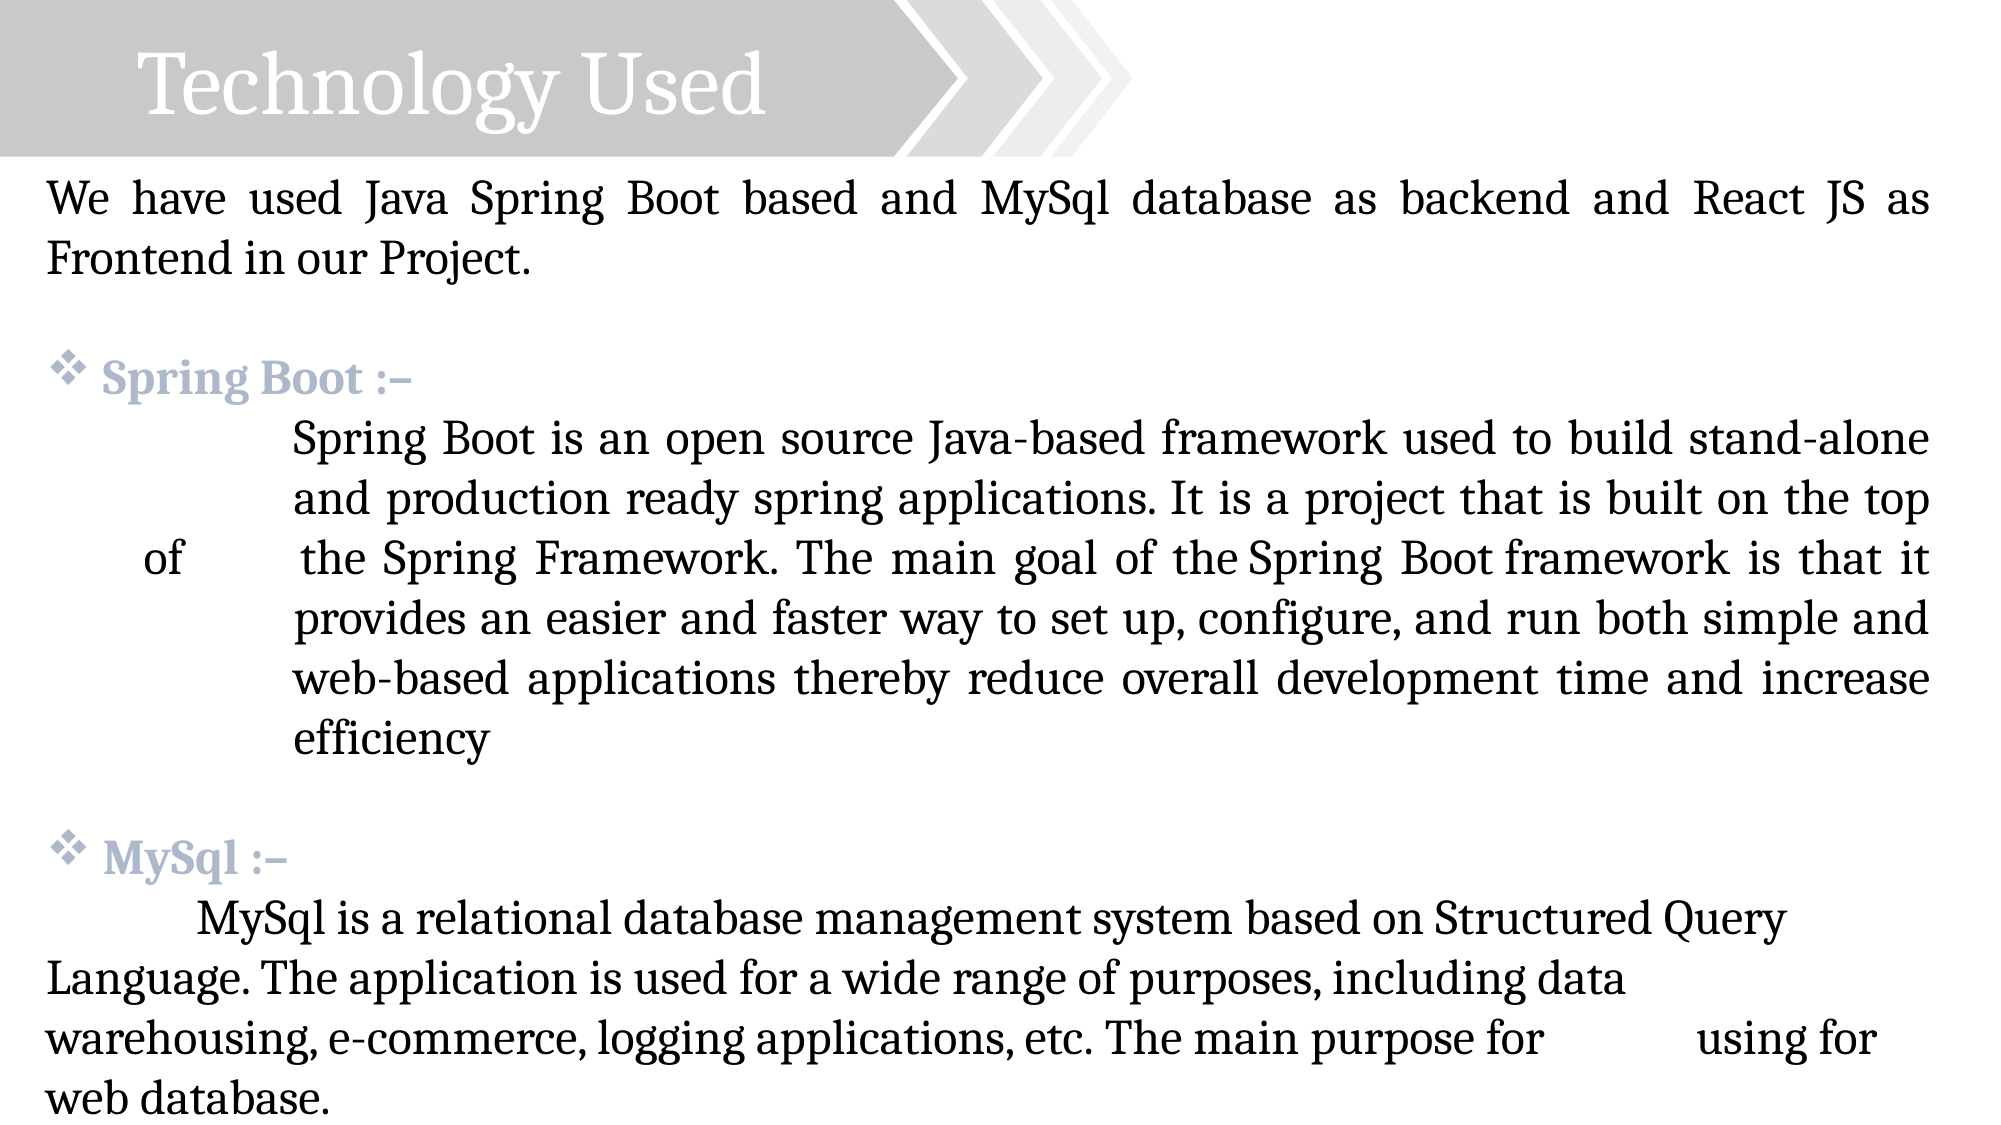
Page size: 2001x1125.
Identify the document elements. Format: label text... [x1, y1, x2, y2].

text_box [0, 0, 1133, 157]
text_box We have used Java Spring Boot based and MySql database as backend and React JS as Frontend in our Project. Spring Boot :– Spring Boot is an open source Java-based framework used to build stand-alone and production ready spring applications. It is a project that is built on the top of the Spring Framework. The main goal of the Spring Boot framework is that it provides an easier and faster way to set up, configure, and run both simple and web-based applications thereby reduce overall development time and increase efficiency MySql :– MySql is a relational database management system based on Structured Query Language. The application is used for a wide range of purposes, including data warehousing, e-commerce, logging applications, etc. The main purpose for using for web database. [31, 156, 1946, 1125]
